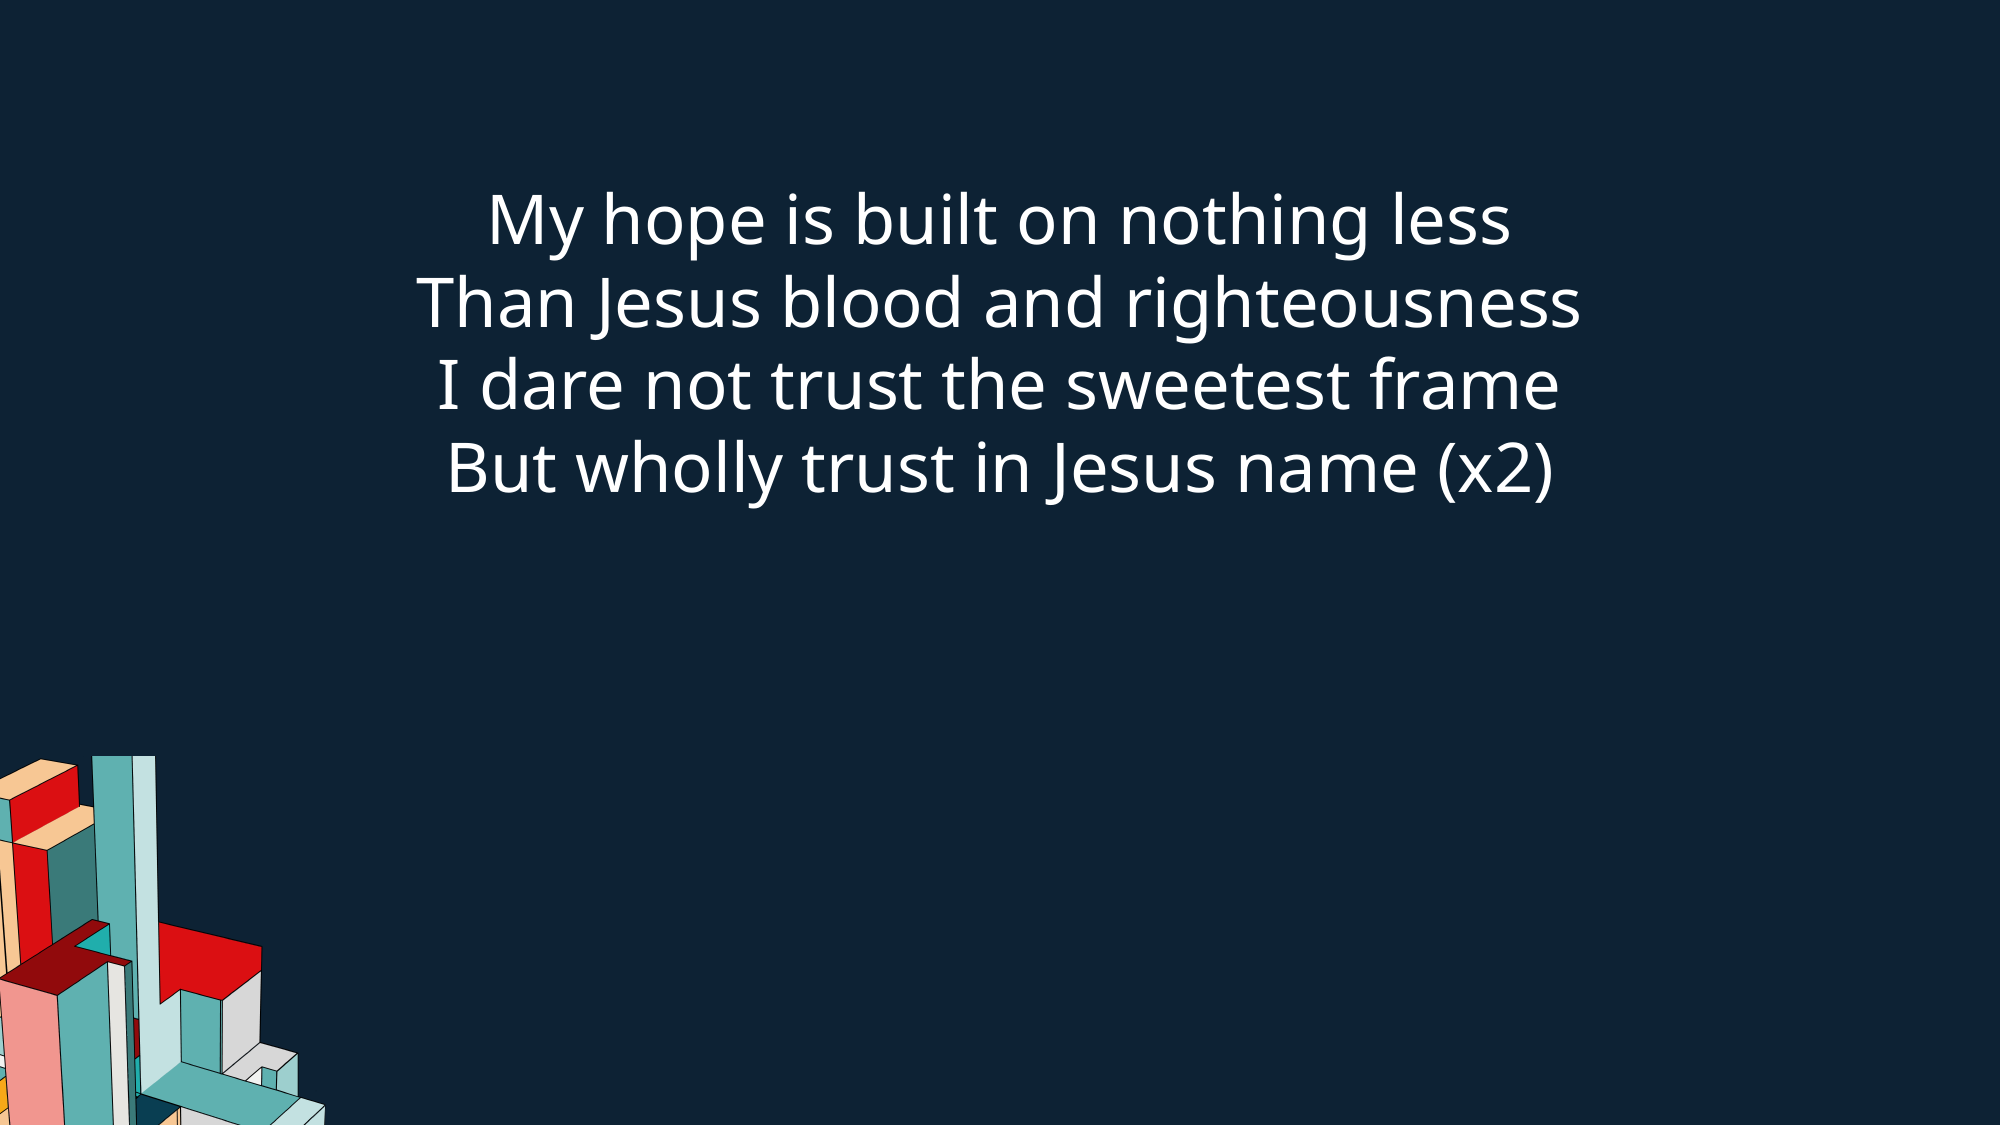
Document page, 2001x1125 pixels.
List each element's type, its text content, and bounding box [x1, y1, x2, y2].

picture [0, 756, 326, 1125]
text_box My hope is built on nothing less Than Jesus blood and righteousness I dare not trust the sweetest frame But wholly trust in Jesus name (x2) [99, 168, 1900, 596]
